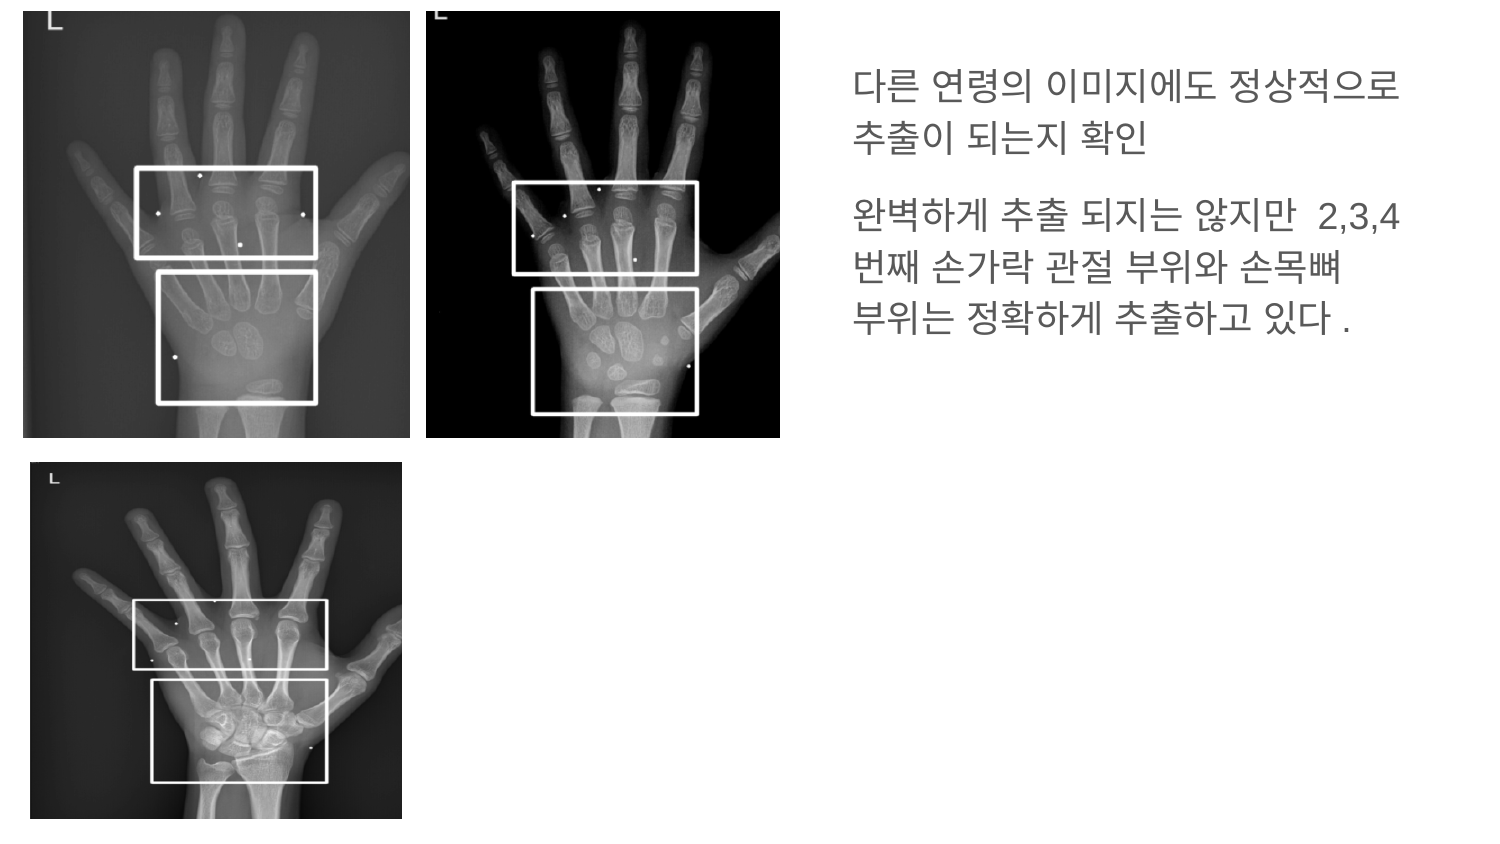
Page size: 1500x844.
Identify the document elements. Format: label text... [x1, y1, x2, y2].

picture [24, 462, 402, 820]
list 다른 연령의 이미지에도 정상적으로 추출이 되는지 확인 완벽하게 추출 되지는 않지만 2,3,4번째 손가락 관절 부위와 손목뼈 부위는 정확하게 추출하고 있다. [837, 41, 1449, 750]
picture [23, 10, 410, 438]
picture [425, 10, 781, 438]
